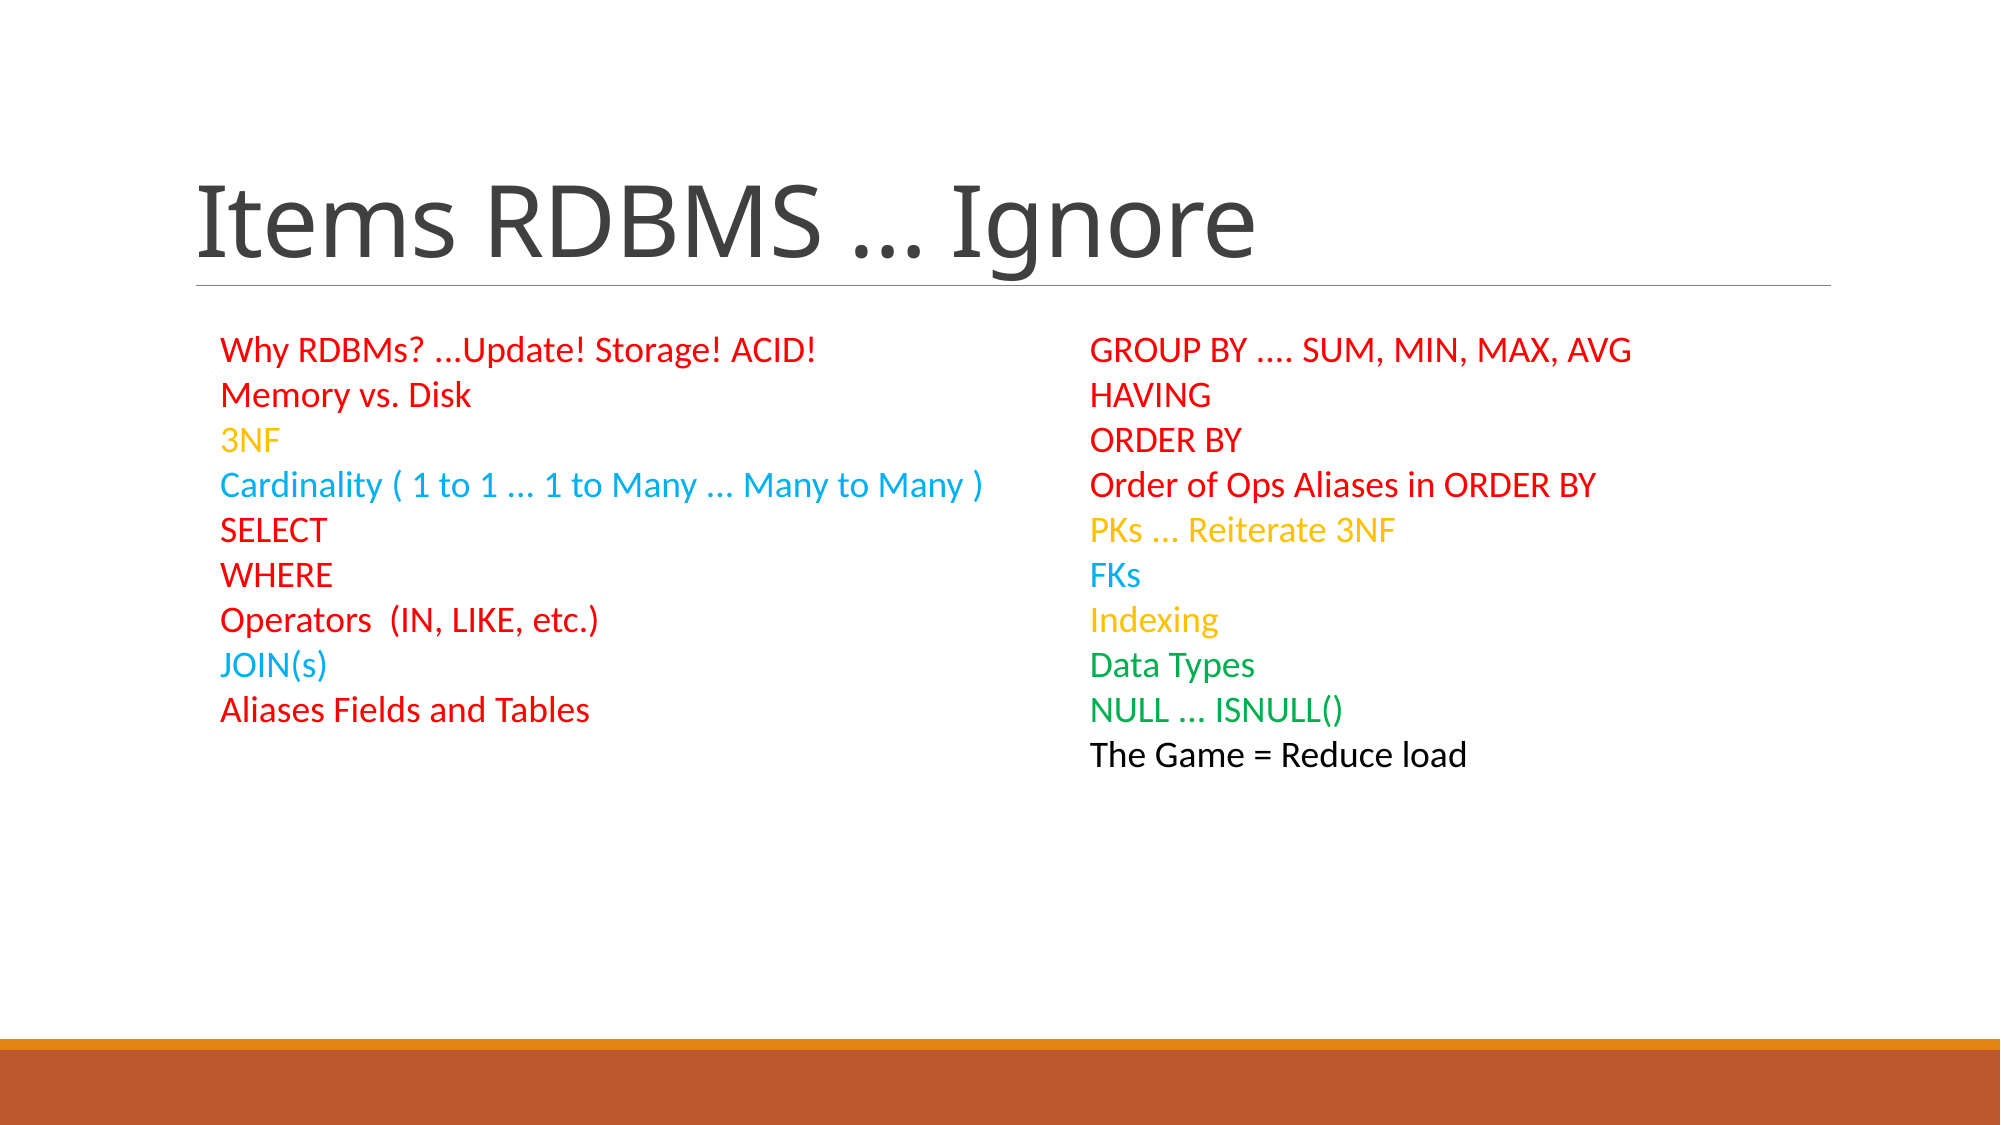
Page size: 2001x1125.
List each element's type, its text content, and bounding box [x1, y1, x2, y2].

text_box GROUP BY .... SUM, MIN, MAX, AVG HAVING ORDER BY Order of Ops Aliases in ORDER BY PKs ... Reiterate 3NF FKs Indexing Data Types NULL ... ISNULL() The Game = Reduce load [1074, 317, 1916, 783]
text_box Why RDBMs? ...Update! Storage! ACID! Memory vs. Disk 3NF Cardinality ( 1 to 1 ... 1 to Many ... Many to Many ) SELECT WHERE Operators (IN, LIKE, etc.) JOIN(s) Aliases Fields and Tables [205, 317, 1046, 738]
title Items RDBMS … Ignore [180, 47, 1830, 285]
